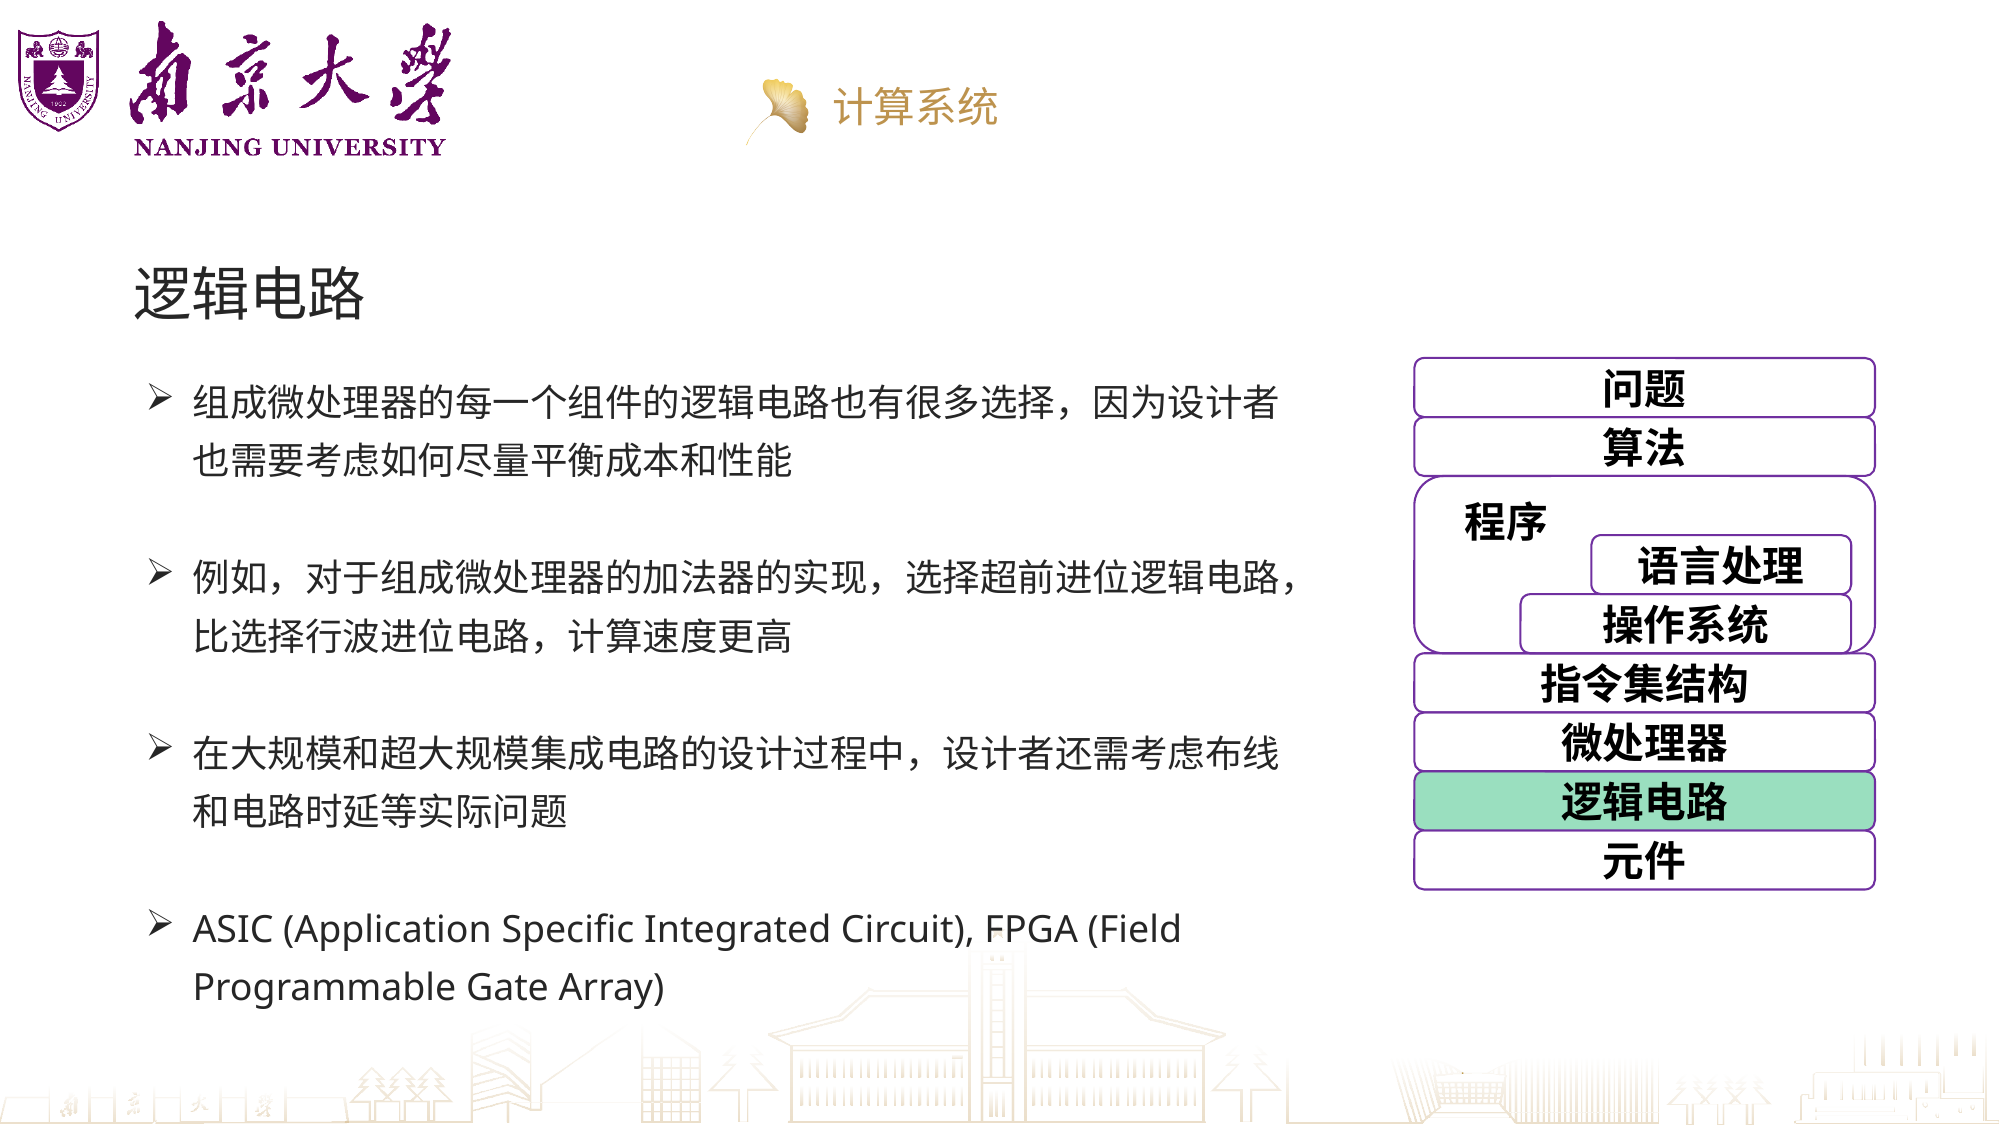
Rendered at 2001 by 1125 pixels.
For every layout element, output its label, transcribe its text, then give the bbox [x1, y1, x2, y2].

picture [18, 21, 451, 160]
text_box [1414, 357, 1875, 890]
text_box 计算系统 [817, 73, 1015, 139]
picture [731, 64, 830, 169]
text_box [116, 249, 1309, 1018]
